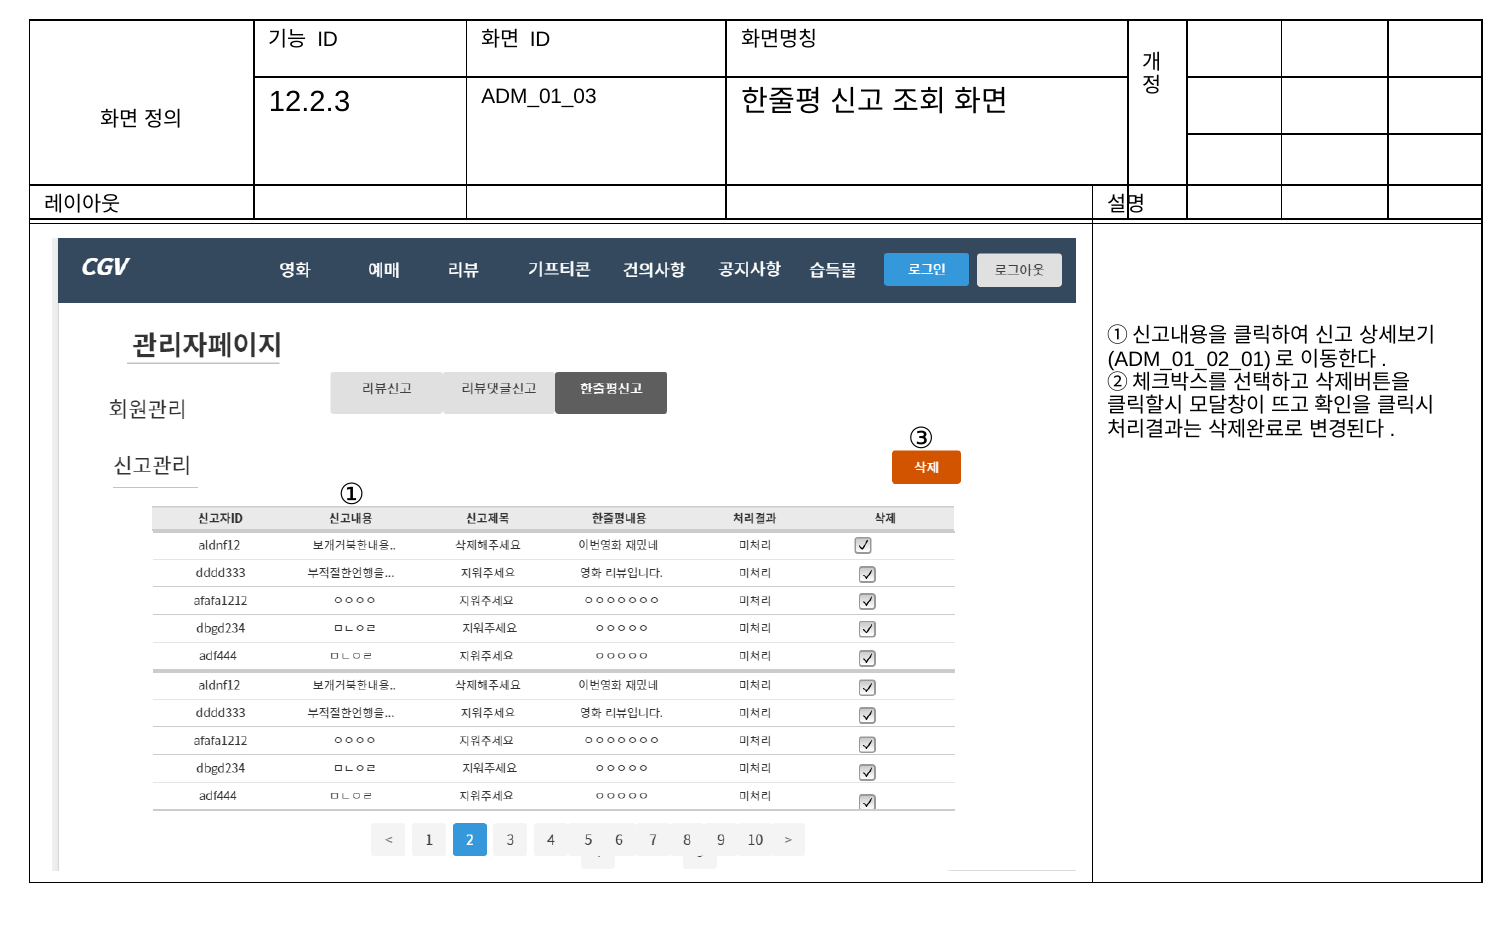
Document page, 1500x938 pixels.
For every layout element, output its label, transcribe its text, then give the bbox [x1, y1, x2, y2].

table_cell [1188, 78, 1281, 133]
table_cell 한줄평 신고 조회 화면 [727, 78, 1127, 184]
table_cell [1389, 135, 1481, 184]
table_header 설명 [1093, 186, 1481, 223]
table_cell ①신고내용을 클릭하여 신고 상세보기(ADM_01_02_01)로 이동한다. ②체크박스를 선택하고 삭제버튼을 클릭할시 모달창이 뜨고 확인을 클릭시 처리결과는 삭제완료로 변경된다. [1093, 224, 1481, 882]
table_cell [30, 224, 1092, 882]
picture [51, 238, 1077, 871]
table_cell [1282, 135, 1387, 184]
table_header 기능 ID [255, 21, 466, 76]
table_header 화면명칭 [727, 21, 1127, 76]
table_cell [1389, 78, 1481, 133]
table_cell [1282, 78, 1387, 133]
table_cell 12.2.3 [255, 78, 466, 184]
table_header [1282, 21, 1387, 76]
table_header [1188, 21, 1281, 76]
table_header [1389, 21, 1481, 76]
table_header 레이아웃 [30, 186, 1092, 223]
table_cell ADM_01_03 [467, 78, 725, 184]
table_header 개정 [1129, 21, 1186, 184]
table_cell [1188, 135, 1281, 184]
table_header 화면 정의 [30, 21, 253, 184]
table_header 화면 ID [467, 21, 725, 76]
